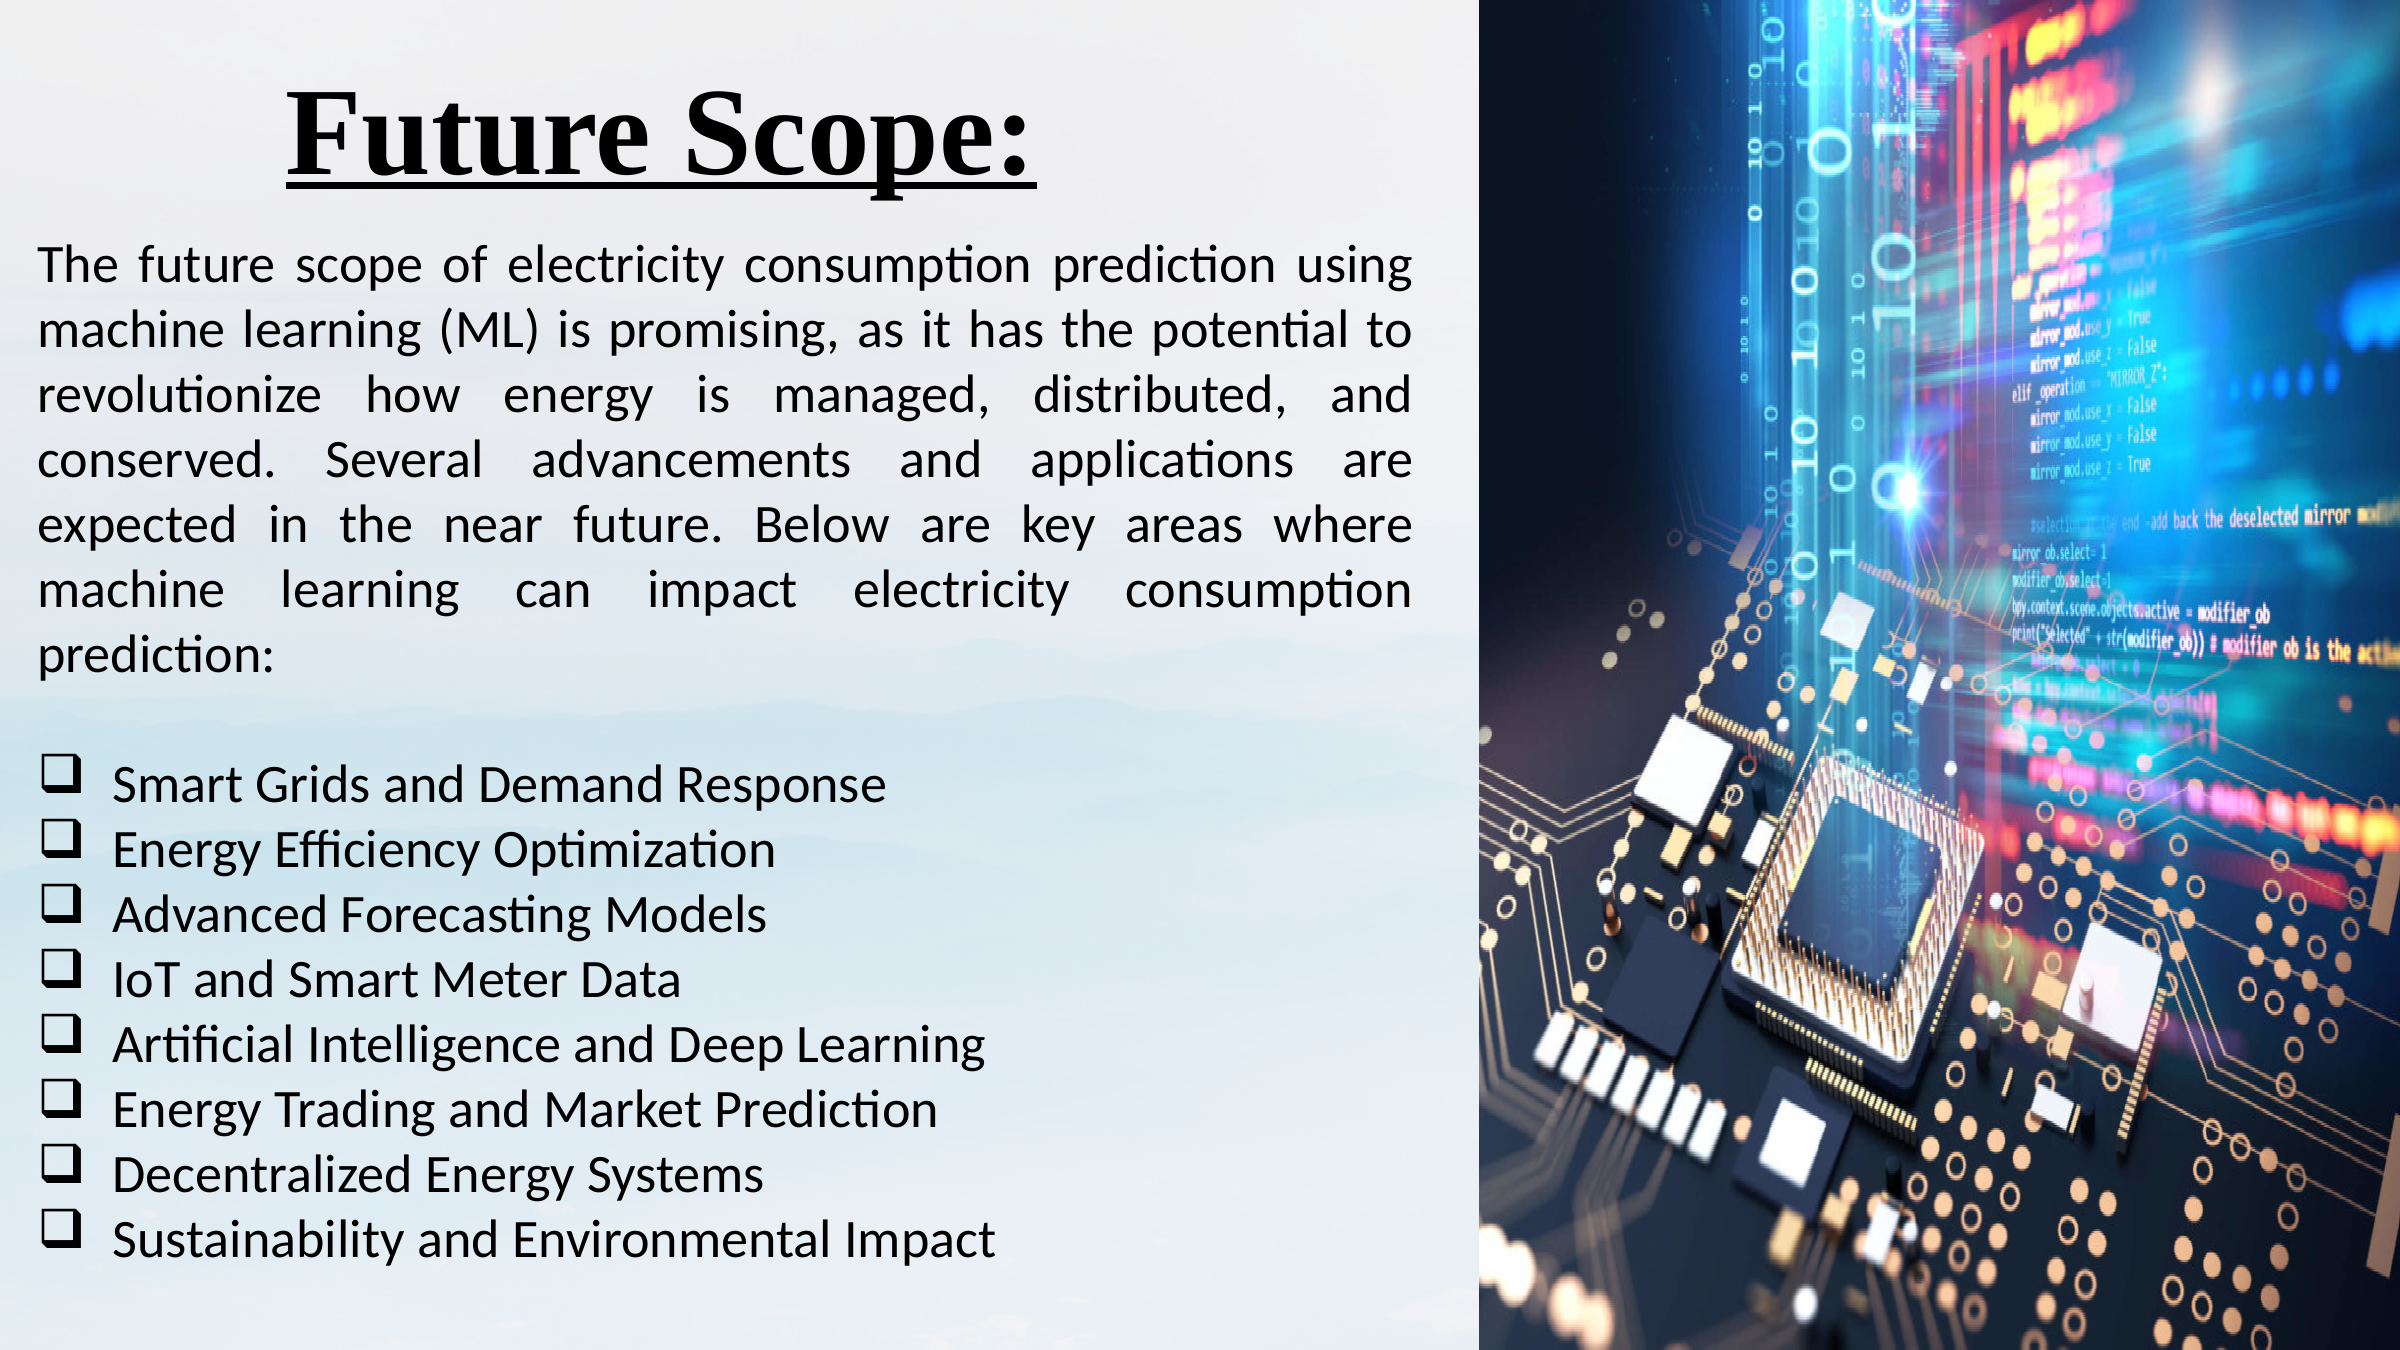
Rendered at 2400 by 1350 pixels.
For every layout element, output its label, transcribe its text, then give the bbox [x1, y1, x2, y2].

picture [1479, 0, 2400, 1350]
text_box The future scope of electricity consumption prediction using machine learning (ML) is promising, as it has the potential to revolutionize how energy is managed, distributed, and conserved. Several advancements and applications are expected in the near future. Below are key areas where machine learning can impact electricity consumption prediction: Smart Grids and Demand Response Energy Efficiency Optimization Advanced Forecasting Models IoT and Smart Meter Data Artificial Intelligence and Deep Learning Energy Trading and Market Prediction Decentralized Energy Systems Sustainability and Environmental Impact [22, 221, 1430, 1341]
text_box Future Scope: [157, 42, 1165, 208]
